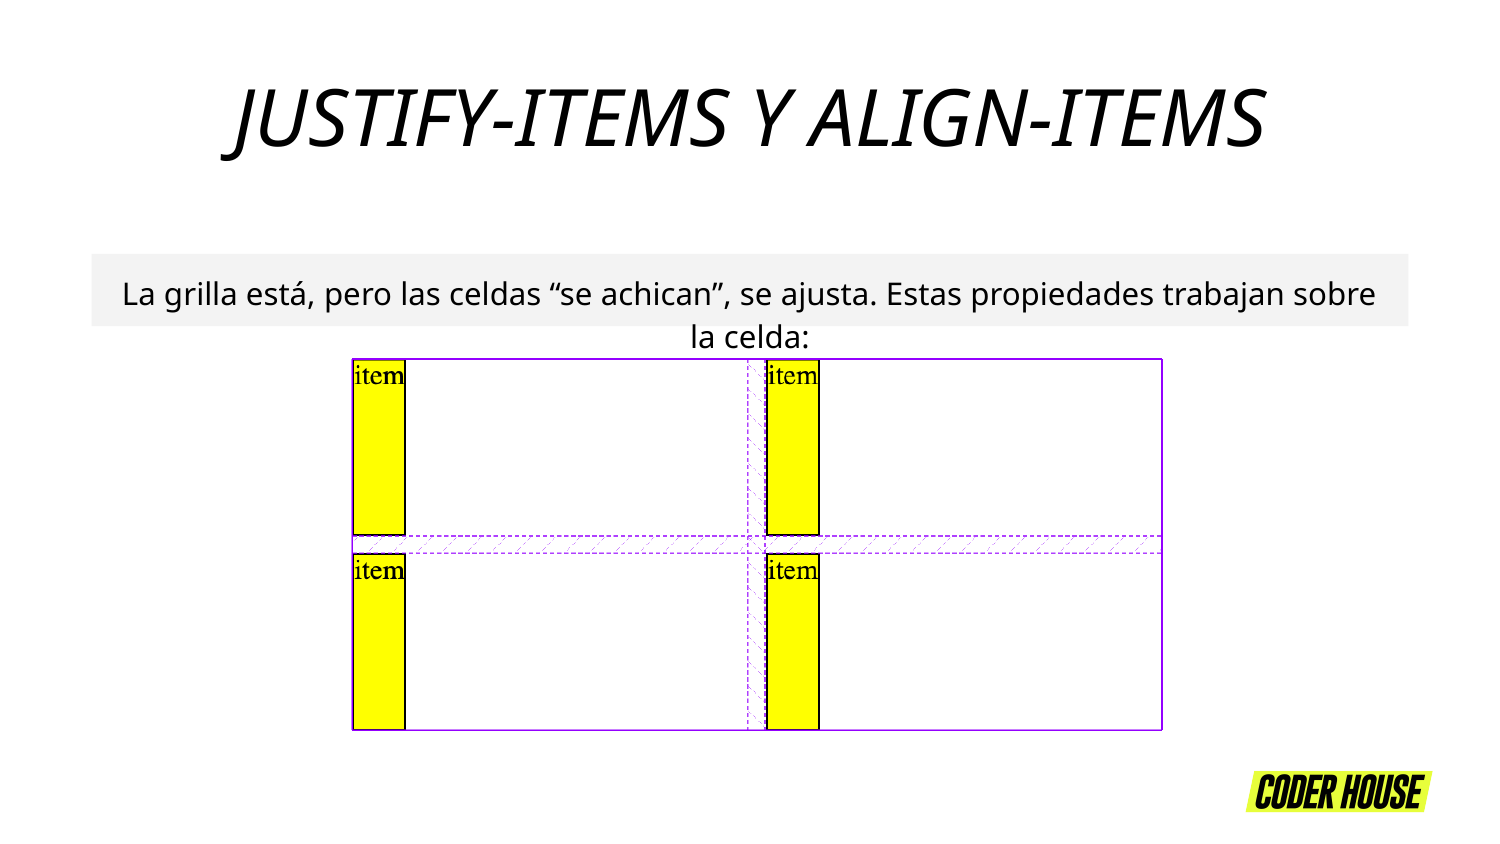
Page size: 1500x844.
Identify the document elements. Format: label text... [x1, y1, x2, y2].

picture [343, 353, 1168, 737]
picture [1241, 764, 1437, 819]
text_box JUSTIFY-ITEMS Y ALIGN-ITEMS [105, 38, 1395, 215]
text_box La grilla está, pero las celdas “se achican”, se ajusta. Estas propiedades trabajan sobre la celda: [91, 253, 1409, 327]
